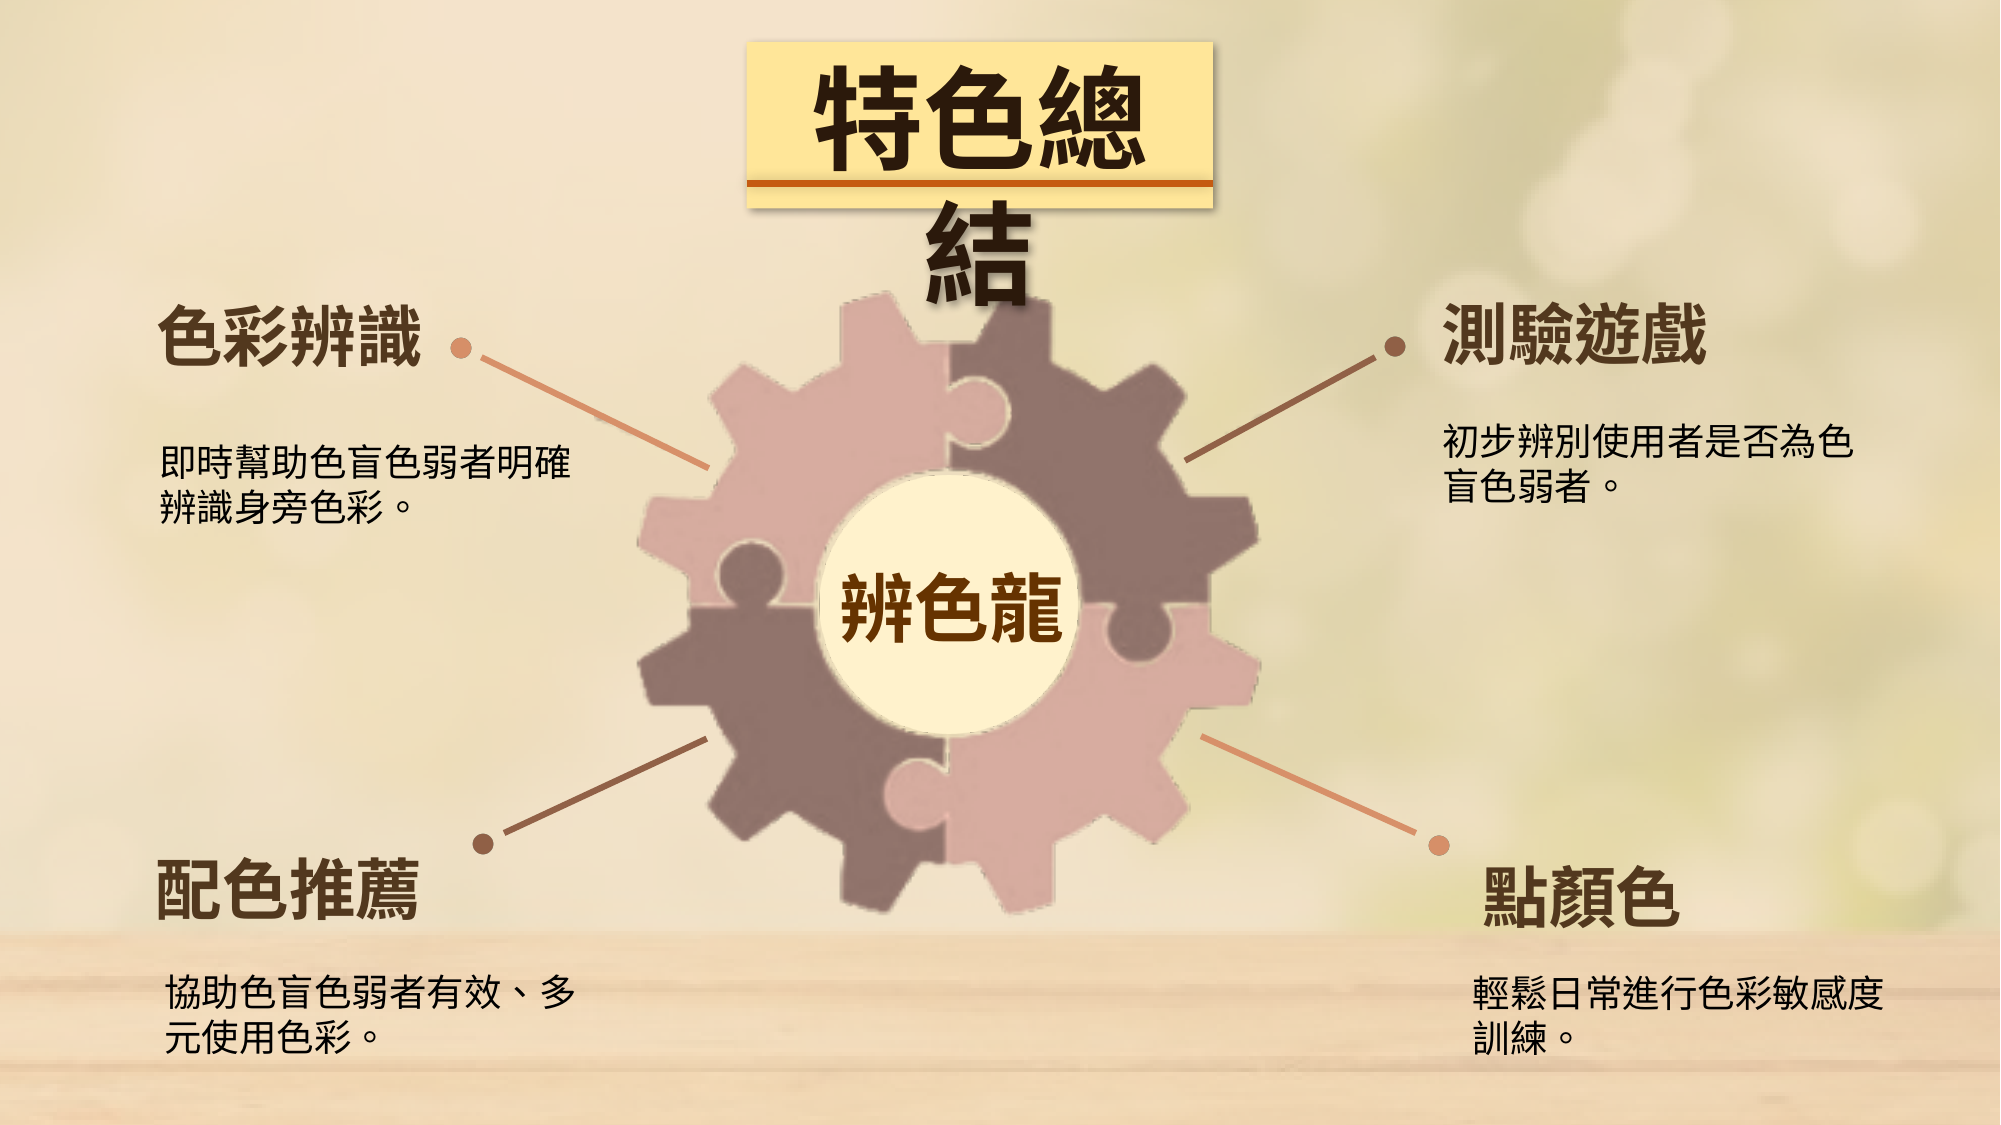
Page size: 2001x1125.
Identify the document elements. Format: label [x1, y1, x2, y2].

text_box [1200, 736, 1416, 834]
text_box [1184, 357, 1376, 461]
text_box [481, 357, 709, 469]
picture [0, 0, 2000, 1125]
text_box [504, 738, 707, 834]
